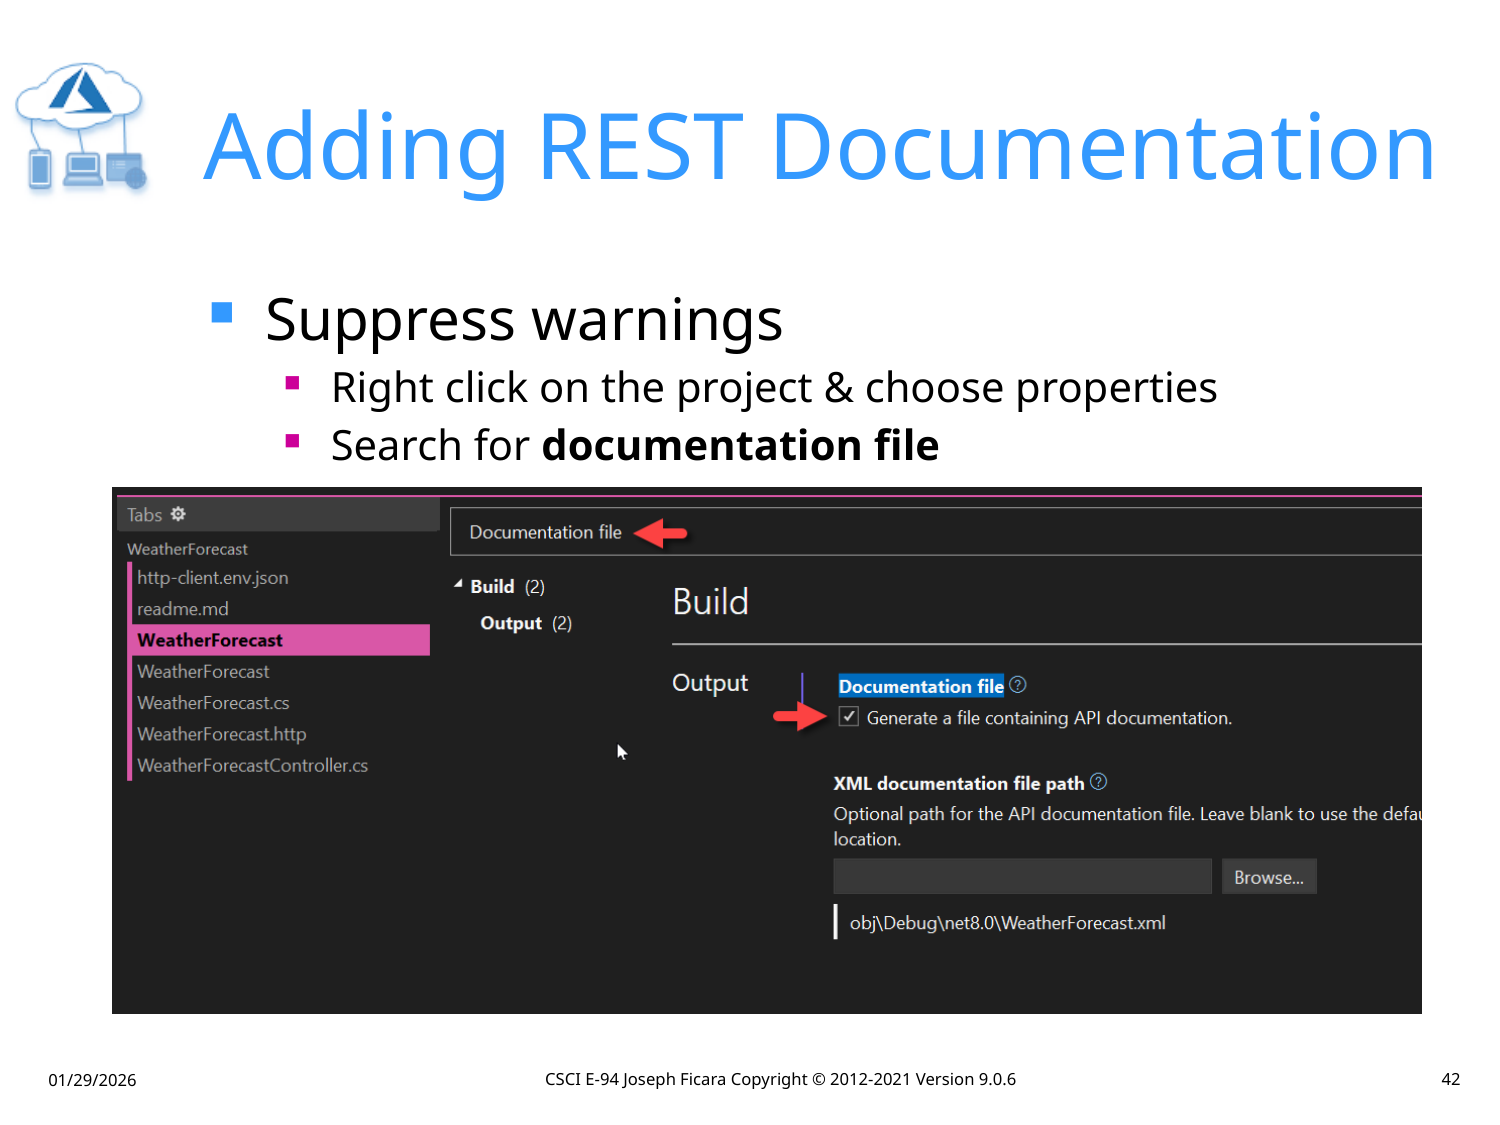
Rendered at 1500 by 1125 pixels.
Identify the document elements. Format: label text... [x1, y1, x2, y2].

title Adding REST Documentation [188, 24, 1468, 213]
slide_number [33, 1062, 154, 1100]
picture [3, 57, 163, 213]
list Suppress warnings Right click on the project & choose properties Search for documentation file [193, 275, 1469, 477]
slide_number 42 [1407, 1061, 1476, 1101]
picture [112, 487, 1423, 1015]
footer CSCI E-94 Joseph Ficara Copyright © 2012-2021 Version 9.0.6 [162, 1061, 1400, 1100]
